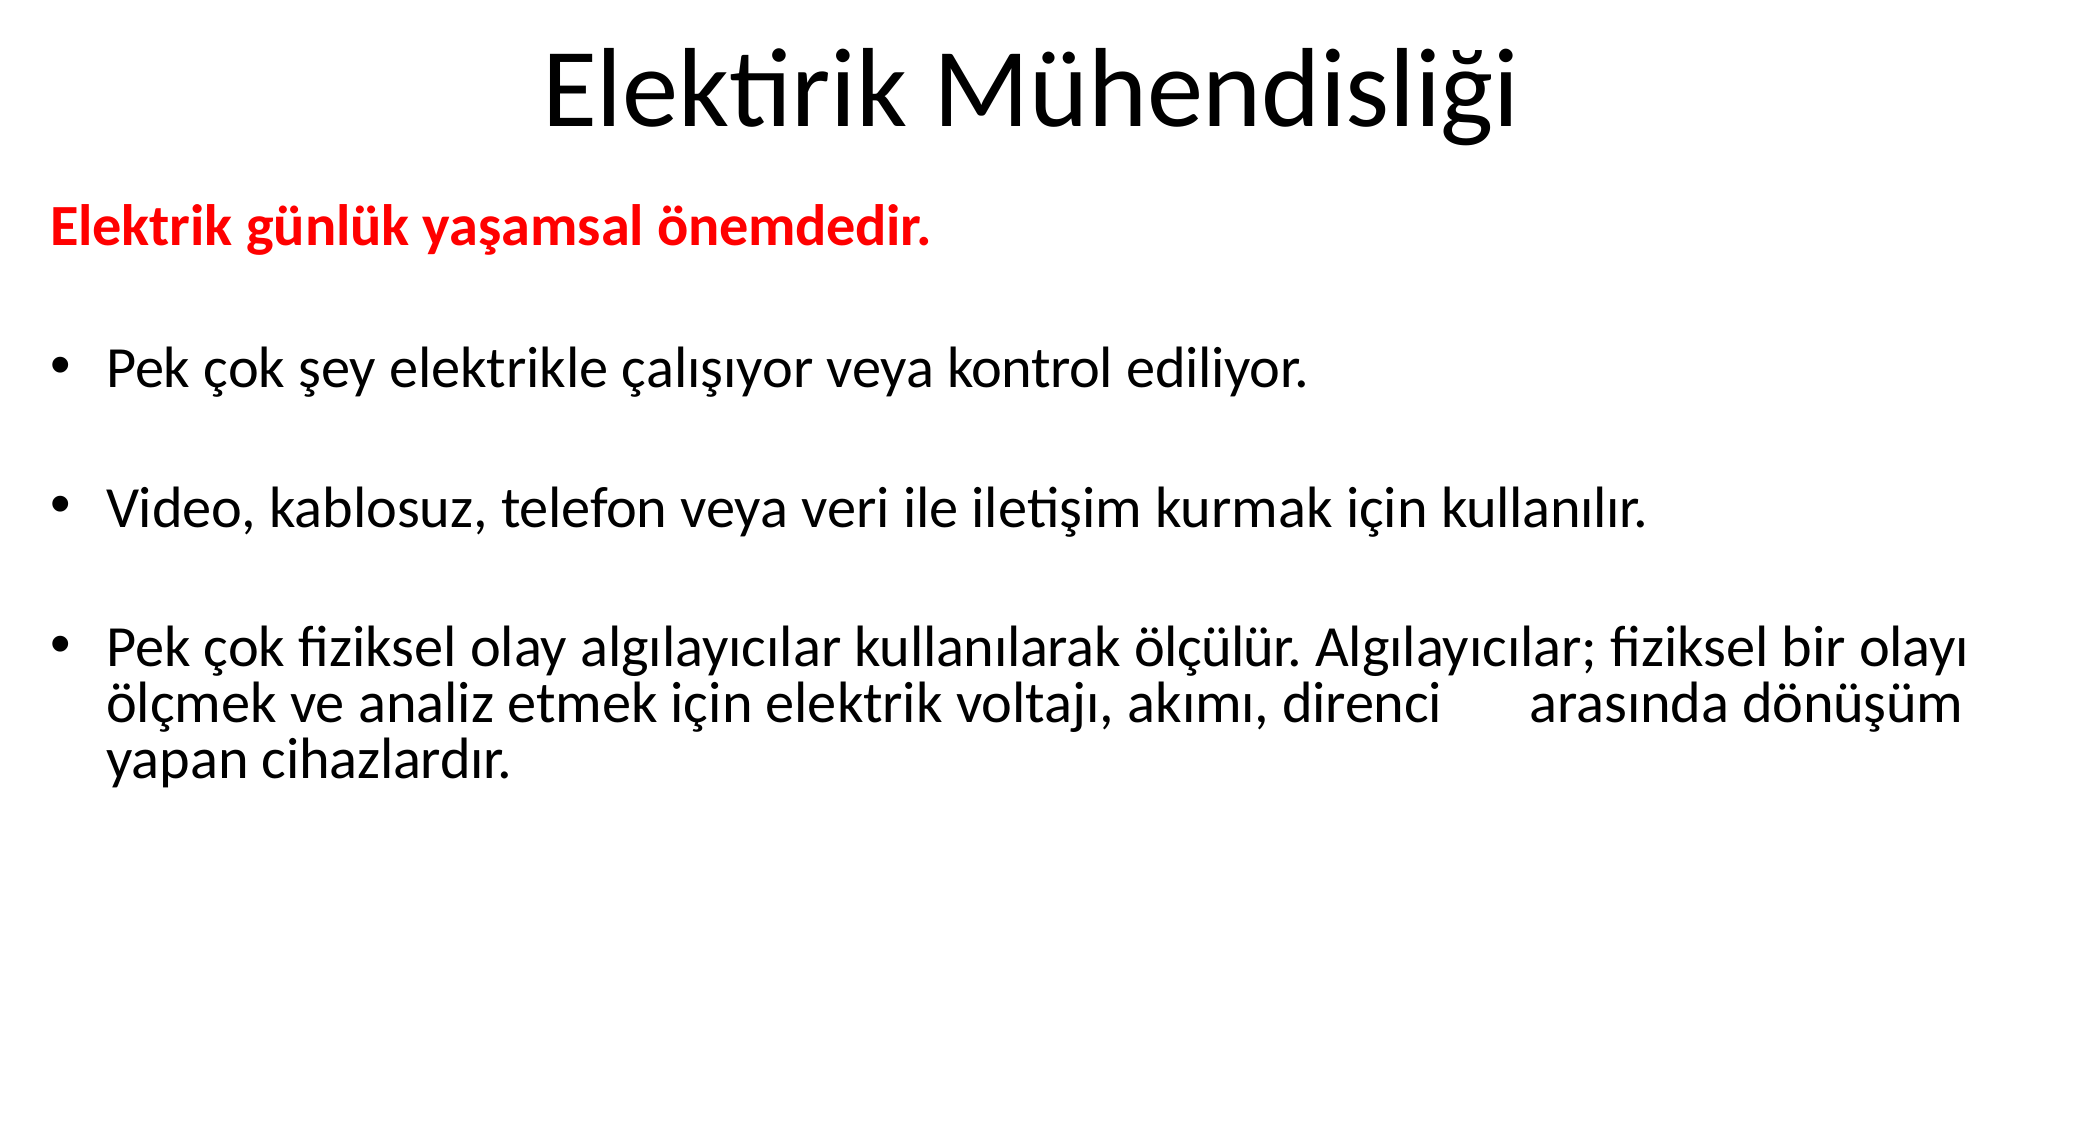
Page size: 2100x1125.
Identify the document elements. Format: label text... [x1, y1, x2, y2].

title Elektirik Mühendisliği [540, 12, 1526, 185]
text_box Elektrik günlük yaşamsal önemdedir. Pek çok şey elektrikle çalışıyor veya kontrol ediliyor. Video, kablosuz, telefon veya veri ile iletişim kurmak için kullanılır. Pek çok fiziksel olay algılayıcılar kullanılarak ölçülür. Algılayıcılar; fiziksel bir olayı ölçmek ve analiz etmek için elektrik voltajı, akımı, direnci arasında dönüşüm yapan cihazlardır. [47, 185, 1983, 791]
